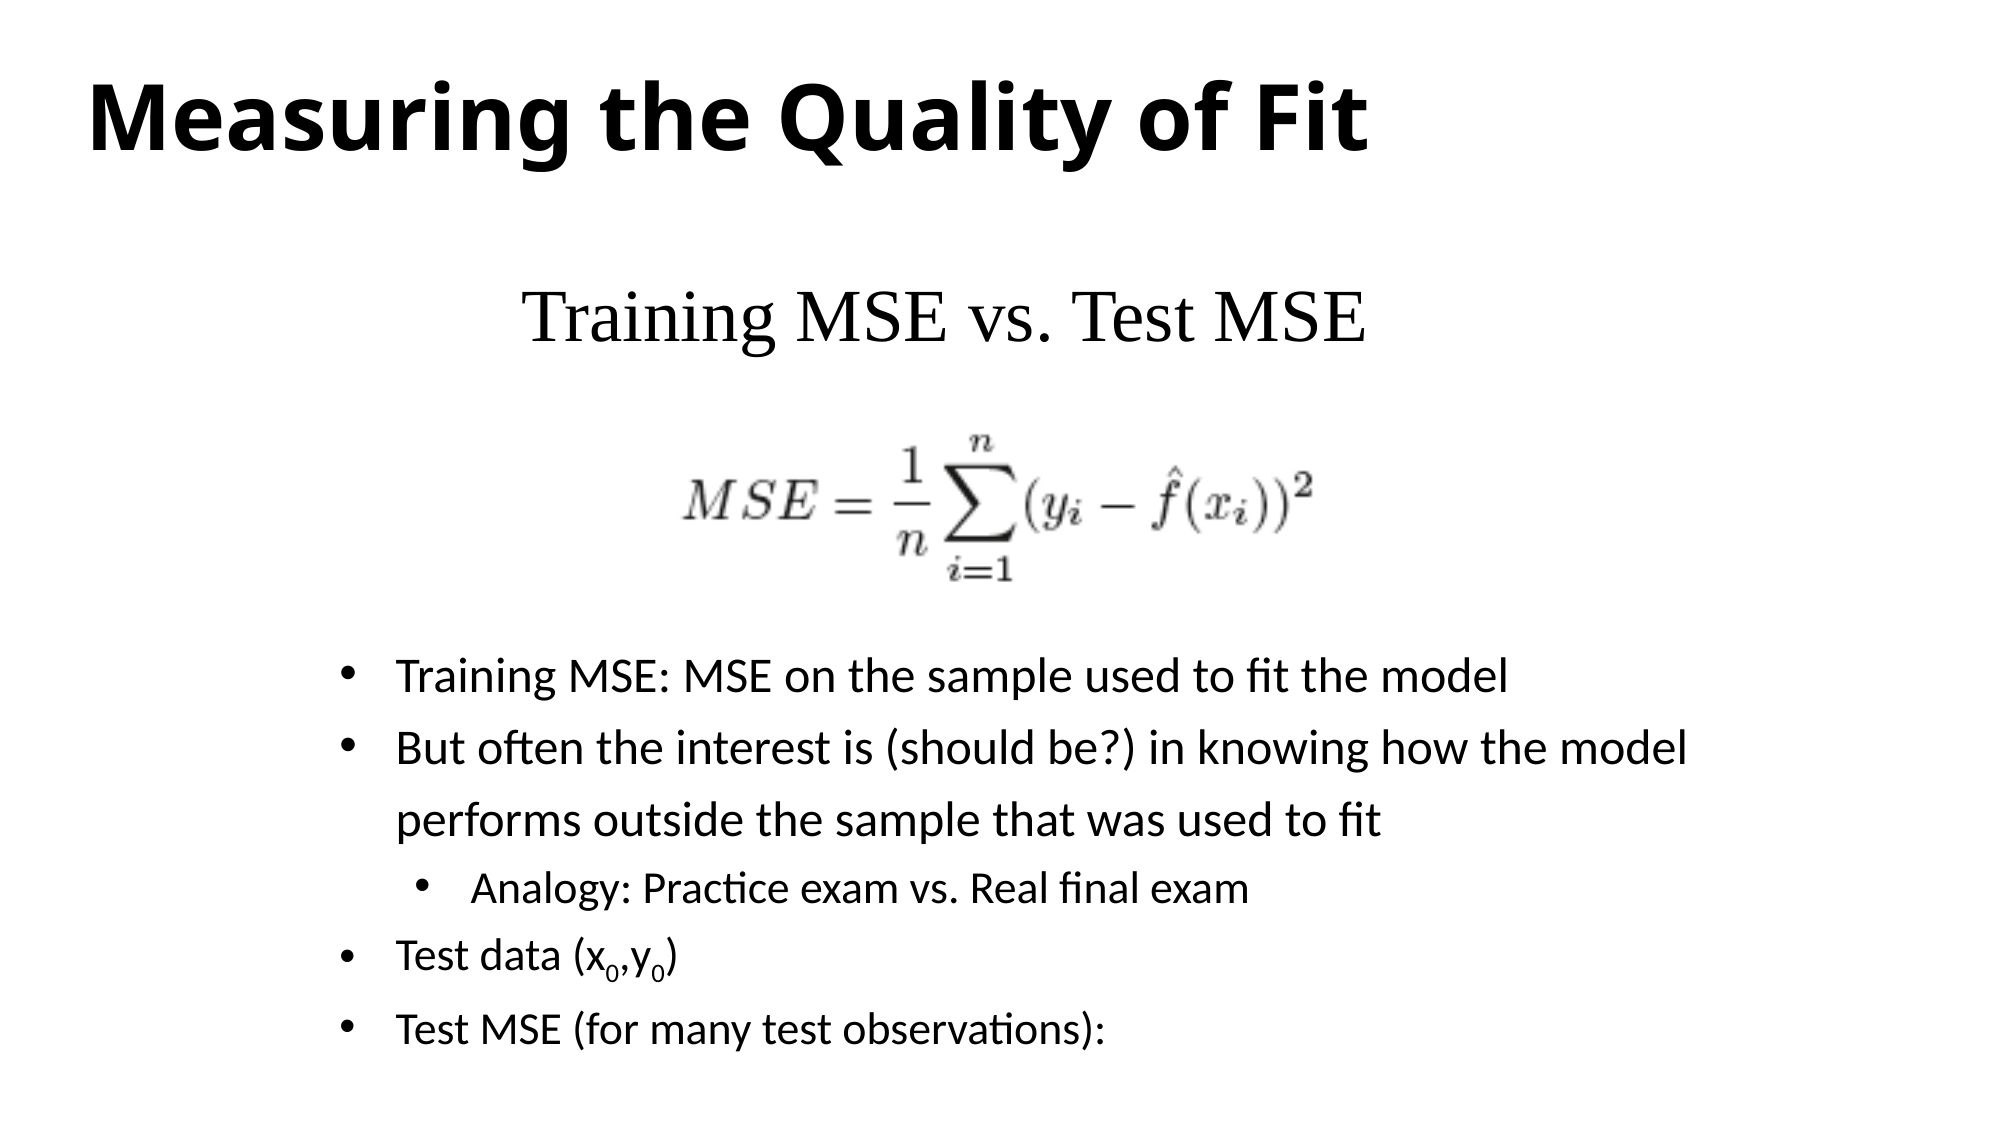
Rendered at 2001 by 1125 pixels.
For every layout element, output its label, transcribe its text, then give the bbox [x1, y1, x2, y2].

text_box Training MSE: MSE on the sample used to fit the model But often the interest is (should be?) in knowing how the model performs outside the sample that was used to fit Analogy: Practice exam vs. Real final exam Test data (x0,y0) Test MSE (for many test observations): [324, 623, 1882, 1061]
text_box Training MSE vs. Test MSE [506, 268, 1768, 353]
text_box Measuring the Quality of Fit [70, 51, 1460, 177]
picture [662, 399, 1321, 613]
